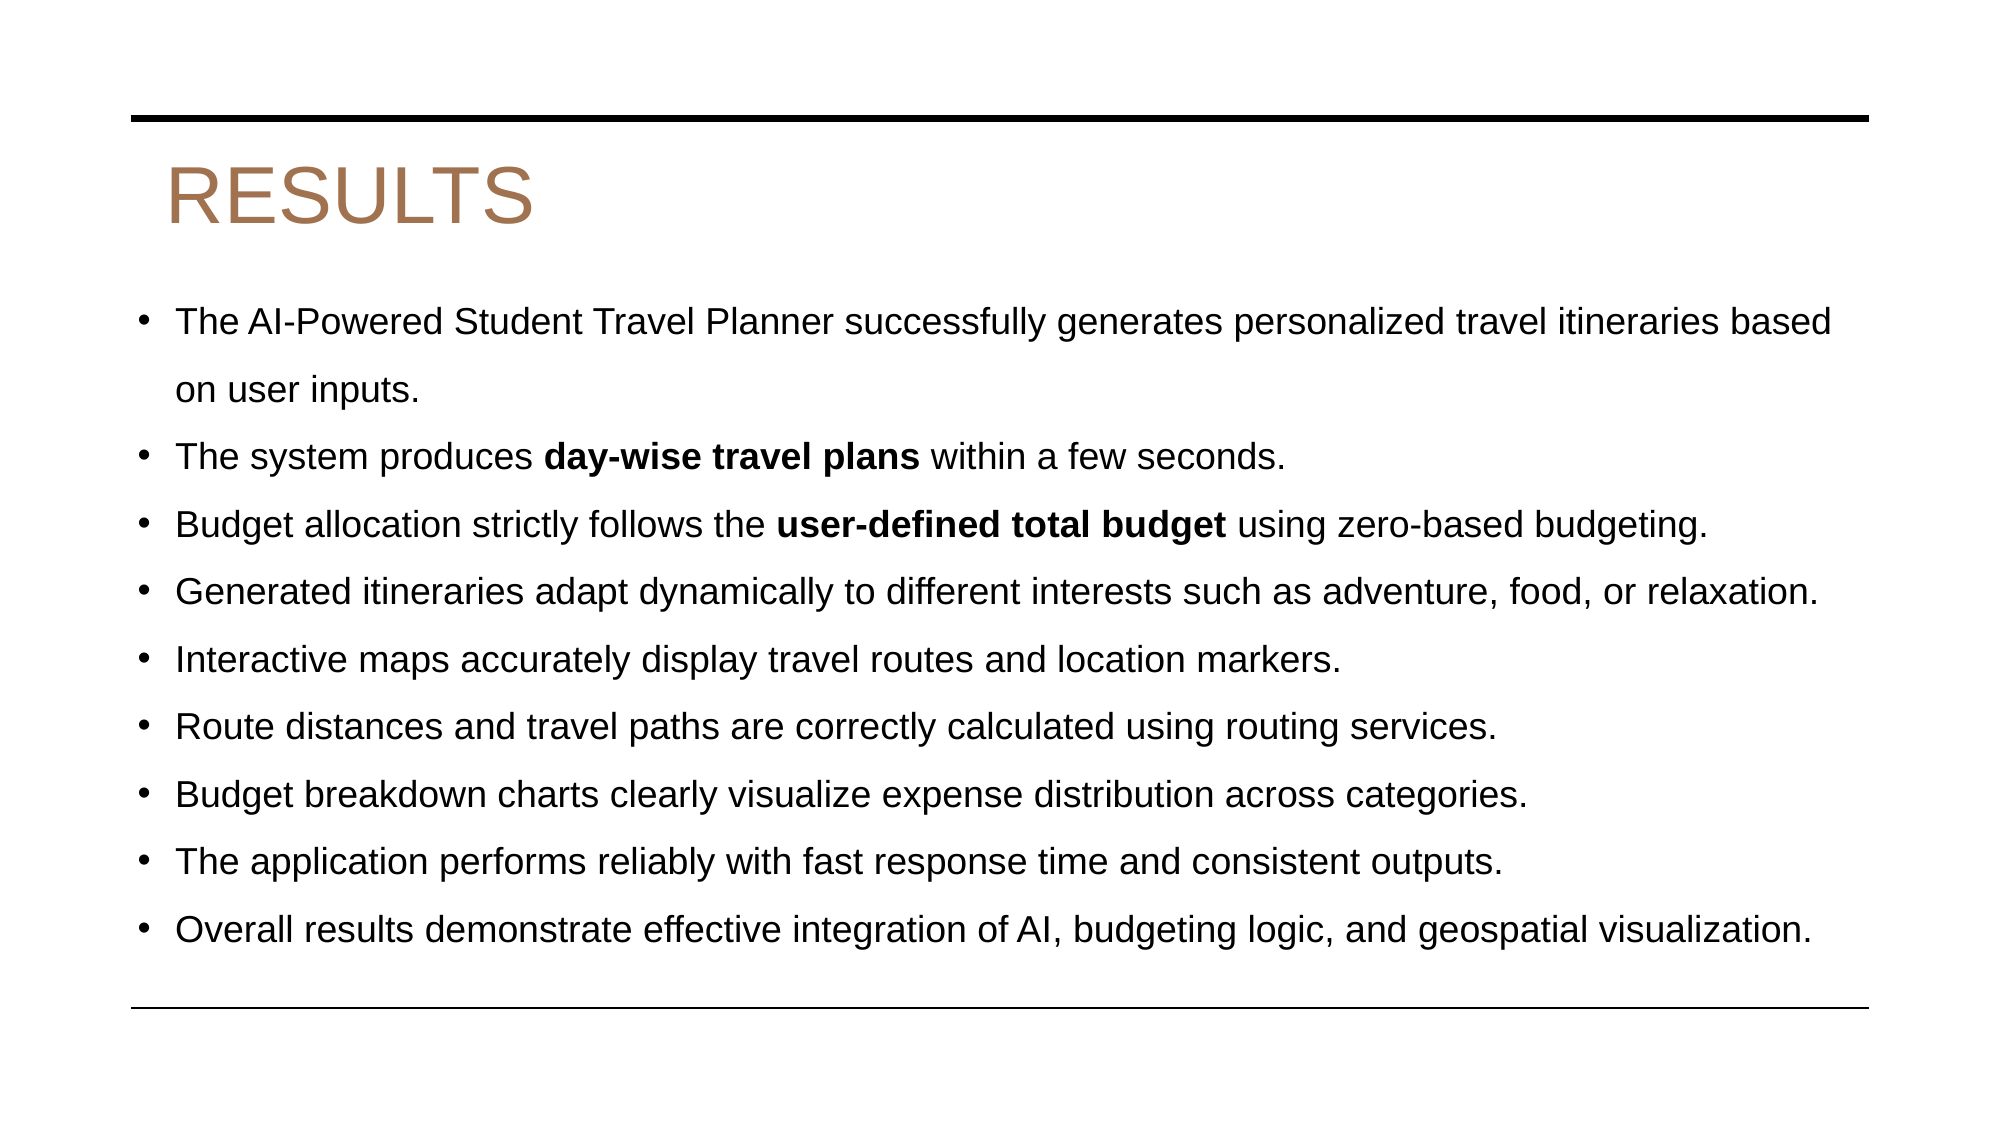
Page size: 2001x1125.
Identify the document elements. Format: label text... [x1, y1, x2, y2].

list The AI-Powered Student Travel Planner successfully generates personalized travel itineraries based on user inputs. The system produces day-wise travel plans within a few seconds. Budget allocation strictly follows the user-defined total budget using zero-based budgeting. Generated itineraries adapt dynamically to different interests such as adventure, food, or relaxation. Interactive maps accurately display travel routes and location markers. Route distances and travel paths are correctly calculated using routing services. Budget breakdown charts clearly visualize expense distribution across categories. The application performs reliably with fast response time and consistent outputs. Overall results demonstrate effective integration of AI, budgeting logic, and geospatial visualization. [122, 267, 1877, 1008]
title RESULTS [150, 135, 1905, 248]
